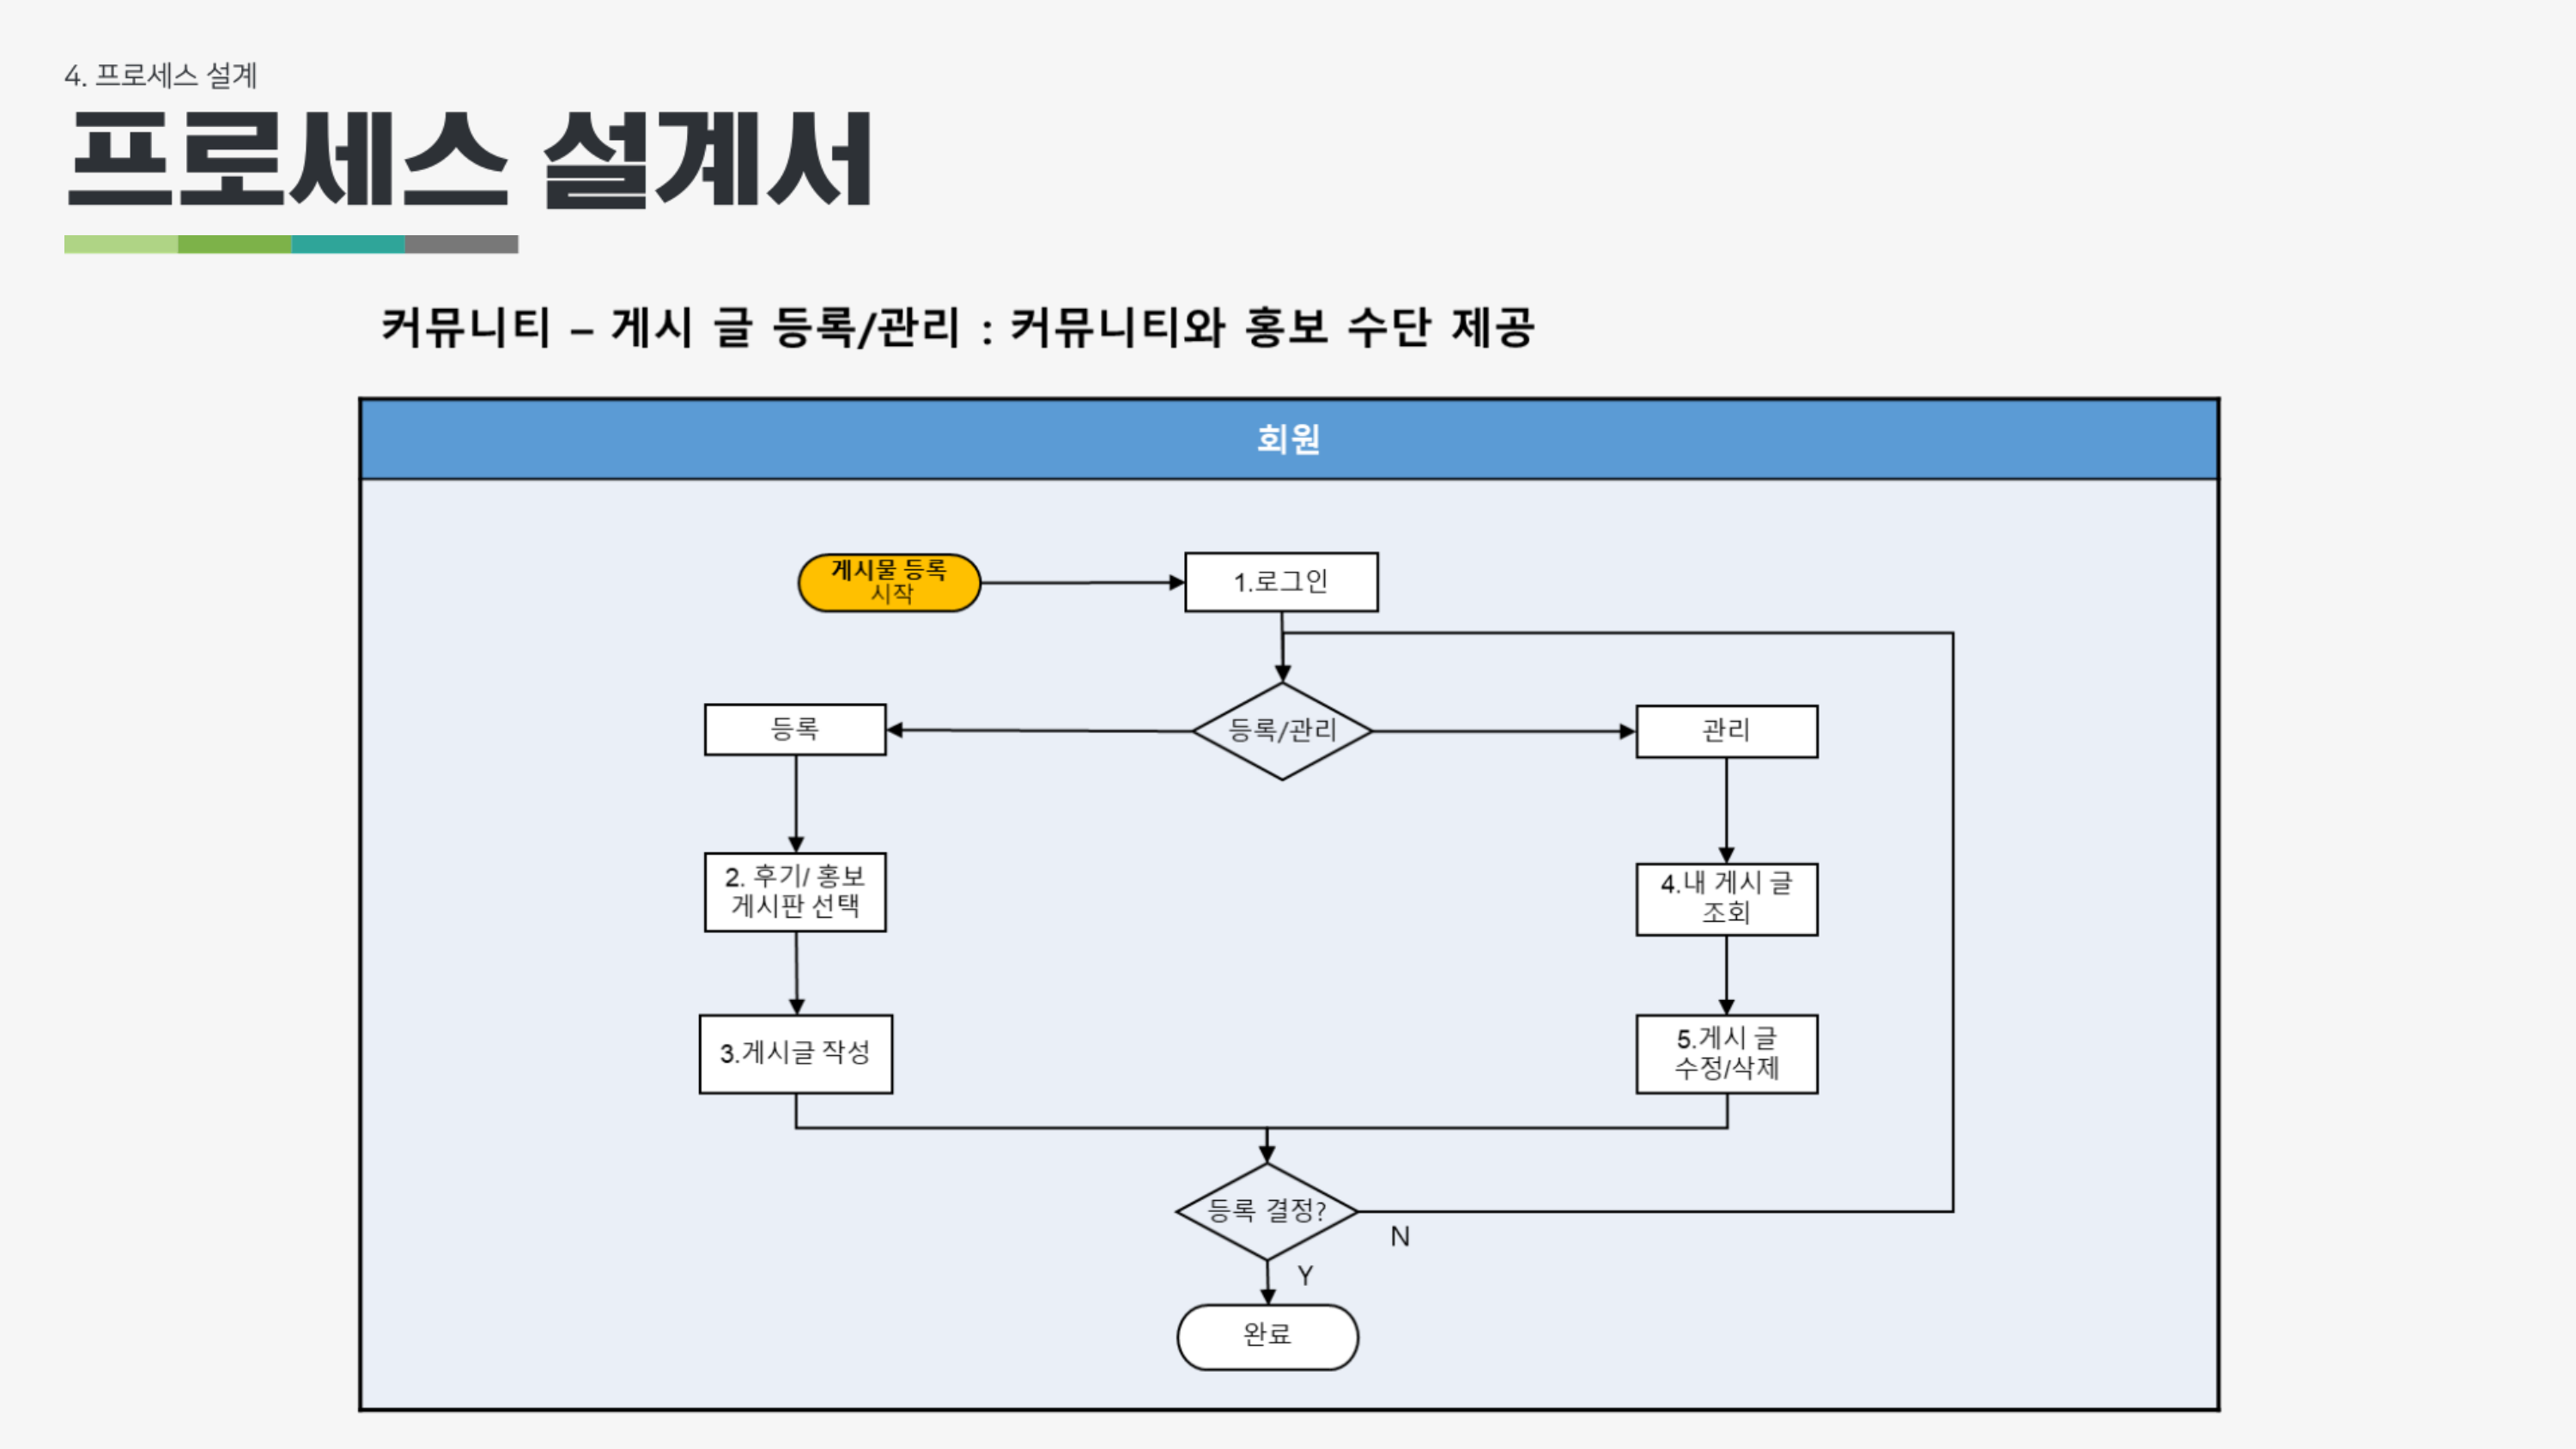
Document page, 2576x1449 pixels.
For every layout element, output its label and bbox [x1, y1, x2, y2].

text_box [352, 288, 2223, 1415]
picture [47, 54, 929, 288]
text_box [64, 235, 519, 256]
